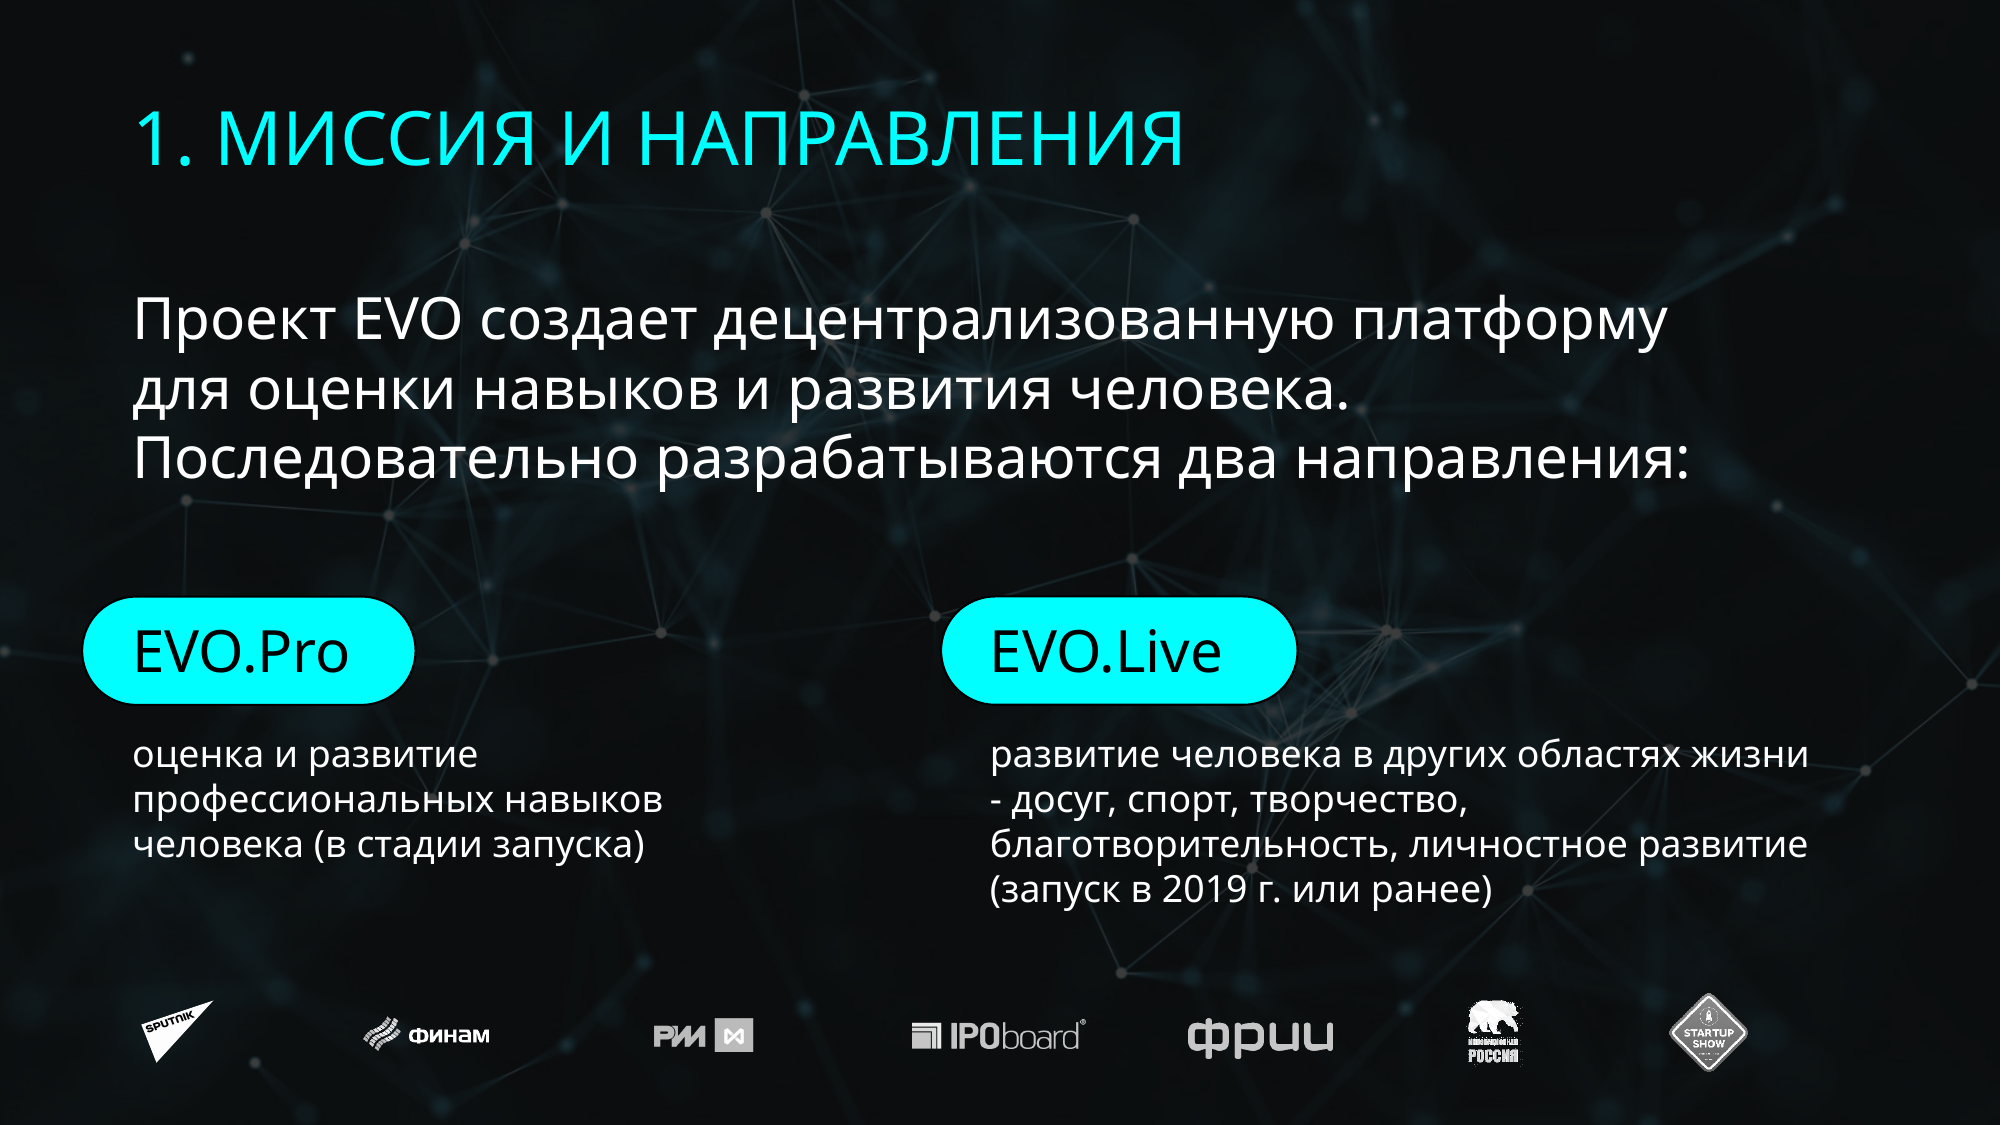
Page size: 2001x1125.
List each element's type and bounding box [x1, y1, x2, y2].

picture [0, 0, 2000, 1125]
text_box [141, 993, 1748, 1072]
